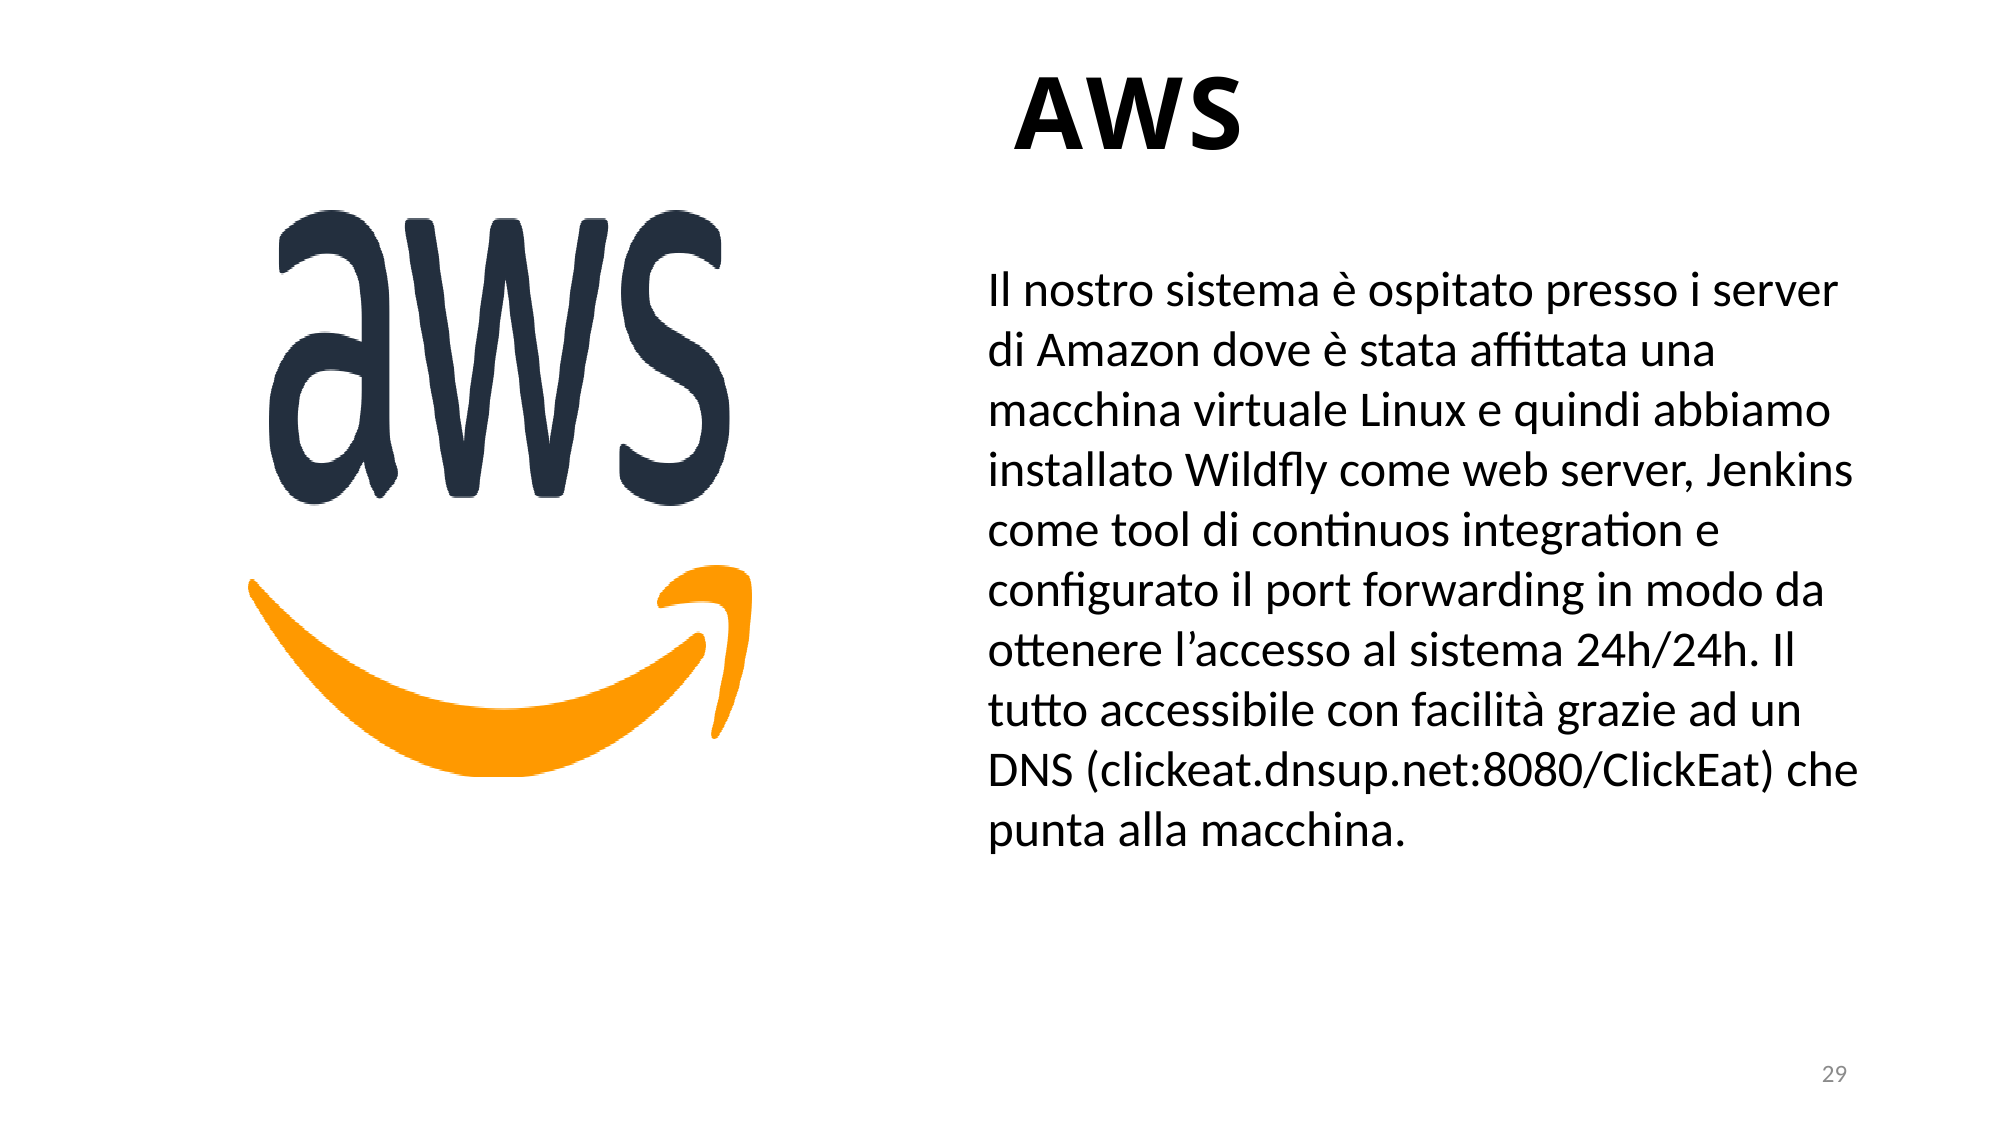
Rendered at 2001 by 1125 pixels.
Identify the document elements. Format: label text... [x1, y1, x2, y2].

title AWS [1000, 56, 1862, 180]
slide_number 29 [1412, 1042, 1863, 1103]
picture [0, 0, 1000, 988]
text_box Il nostro sistema è ospitato presso i server di Amazon dove è stata affittata una macchina virtuale Linux e quindi abbiamo installato Wildfly come web server, Jenkins come tool di continuos integration e configurato il port forwarding in modo da ottenere l’accesso al sistema 24h/24h. Il tutto accessibile con facilità grazie ad un DNS (clickeat.dnsup.net:8080/ClickEat) che punta alla macchina. [1000, 249, 1891, 925]
